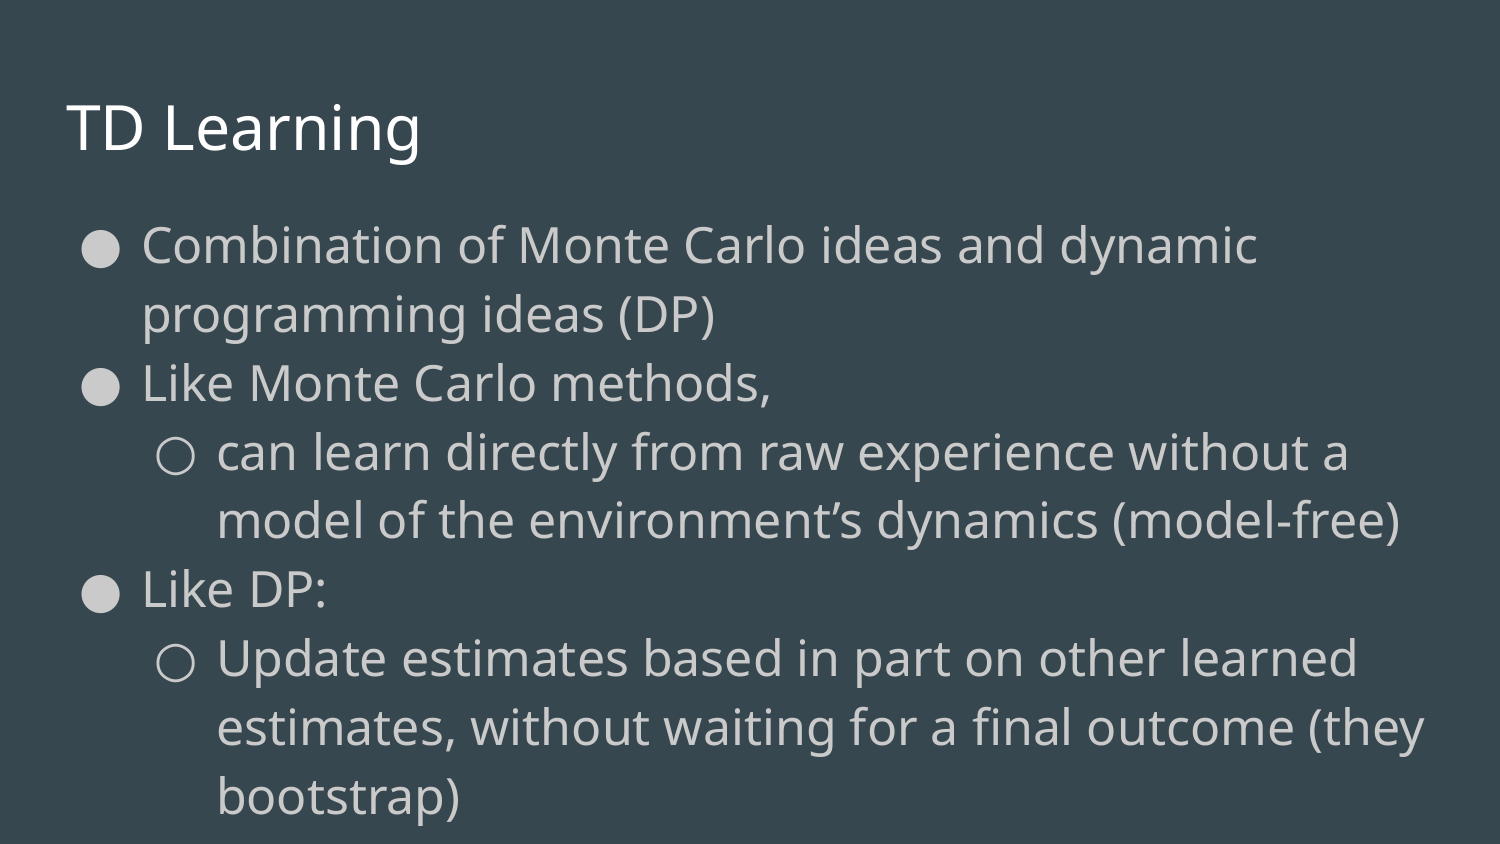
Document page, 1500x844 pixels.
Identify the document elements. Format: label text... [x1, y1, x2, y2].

list Combination of Monte Carlo ideas and dynamic programming ideas (DP) Like Monte Carlo methods, can learn directly from raw experience without a model of the environment’s dynamics (model-free) Like DP: Update estimates based in part on other learned estimates, without waiting for a final outcome (they bootstrap) [51, 189, 1449, 750]
title TD Learning [51, 72, 1449, 167]
